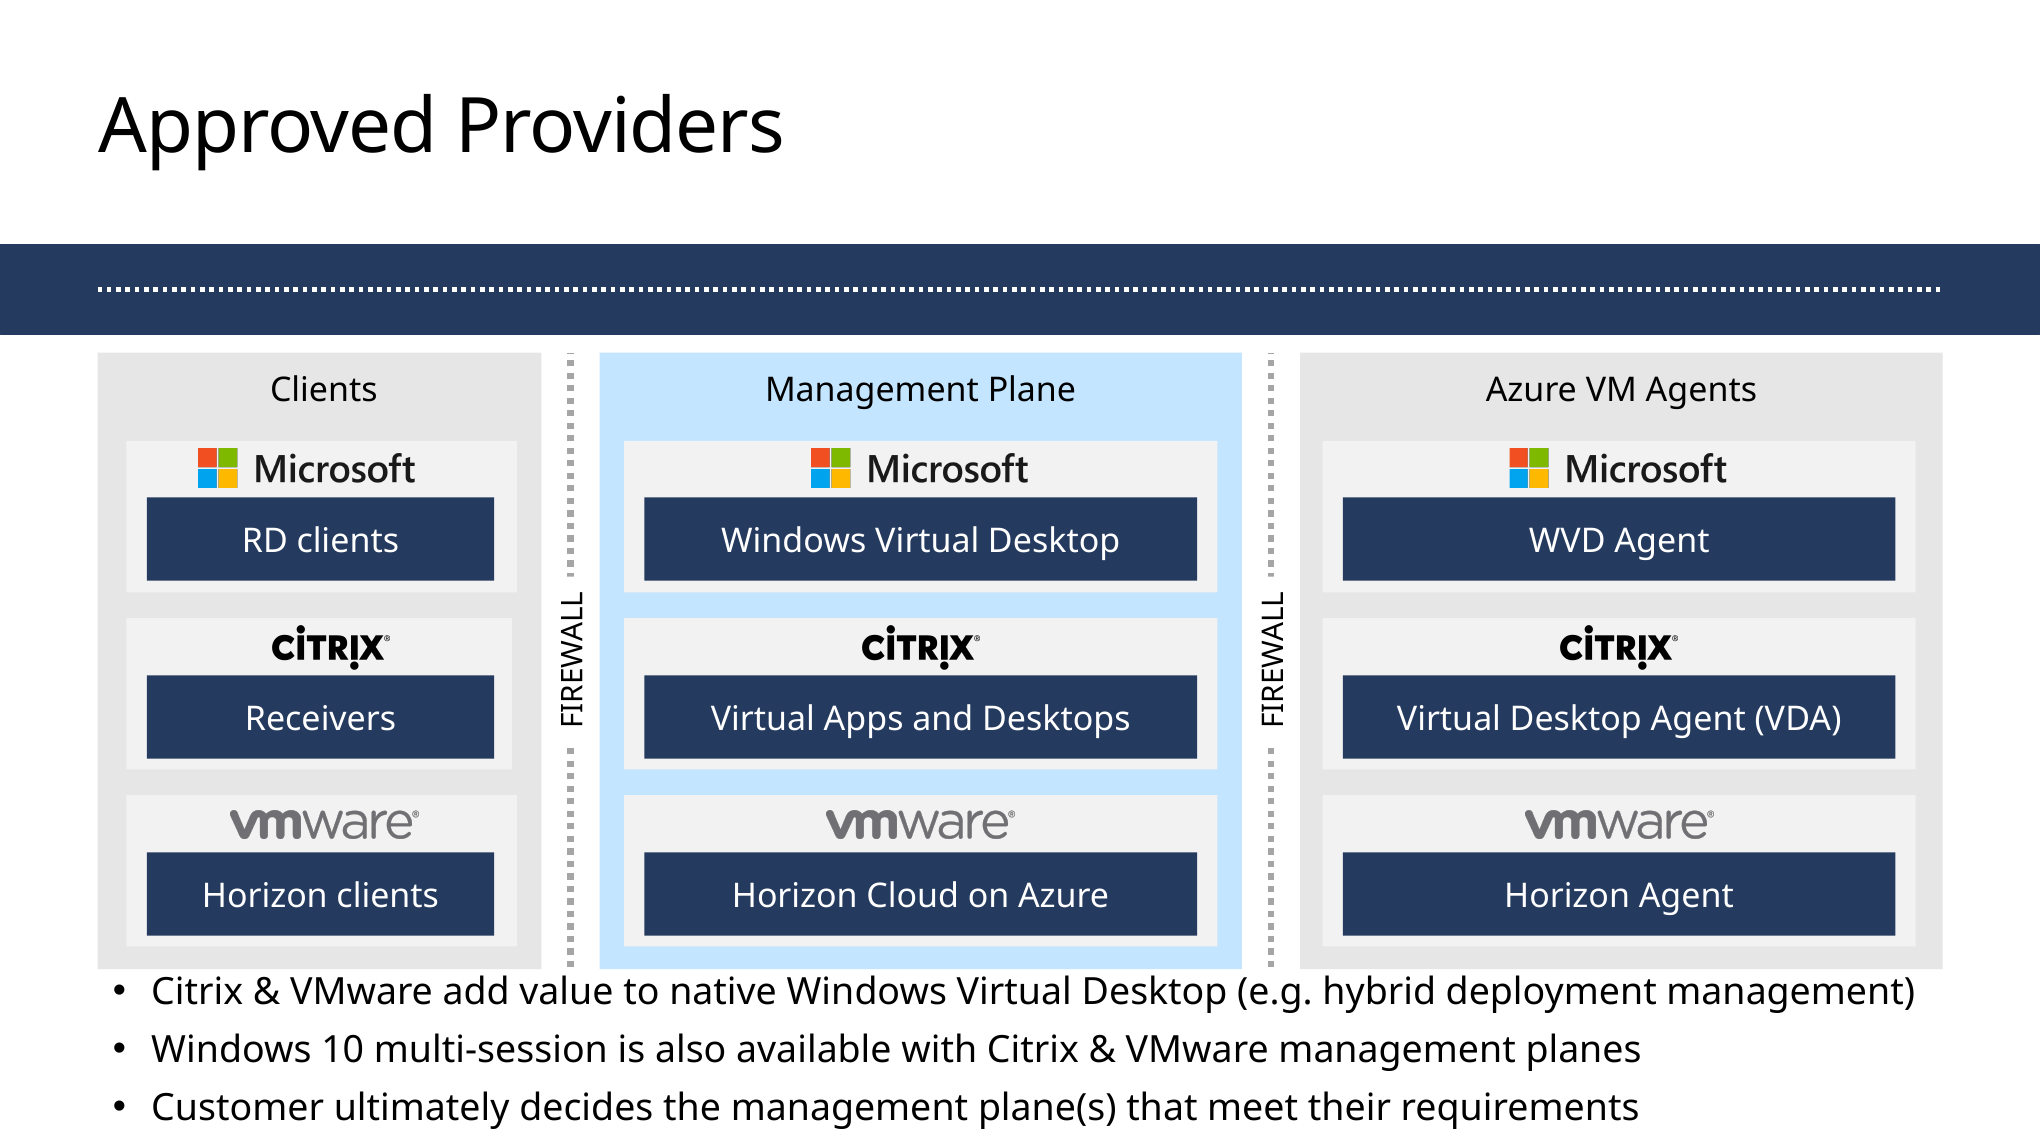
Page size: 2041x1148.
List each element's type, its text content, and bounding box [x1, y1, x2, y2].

text_box Azure VM Agents [1299, 352, 1944, 970]
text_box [1322, 440, 1916, 593]
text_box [623, 617, 1218, 770]
text_box RD clients [146, 497, 495, 581]
picture [272, 625, 390, 670]
text_box Citrix & VMware add value to native Windows Virtual Desktop (e.g. hybrid deployment management) Windows 10 multi-session is also available with Citrix & VMware management planes Customer ultimately decides the management plane(s) that meet their requirements [97, 952, 1942, 1148]
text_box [1322, 794, 1916, 947]
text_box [1322, 617, 1916, 770]
text_box [126, 795, 517, 947]
text_box [126, 440, 517, 593]
picture [197, 448, 418, 491]
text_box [552, 352, 589, 968]
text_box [623, 440, 1218, 593]
text_box [126, 618, 513, 770]
text_box Clients [97, 352, 542, 952]
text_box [1252, 352, 1290, 968]
text_box Receivers [146, 675, 495, 759]
text_box Horizon clients [146, 852, 495, 936]
picture [230, 809, 419, 840]
title Approved Providers [98, 76, 1943, 170]
text_box [0, 244, 2041, 335]
text_box Management Plane [599, 352, 1243, 952]
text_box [623, 794, 1218, 947]
